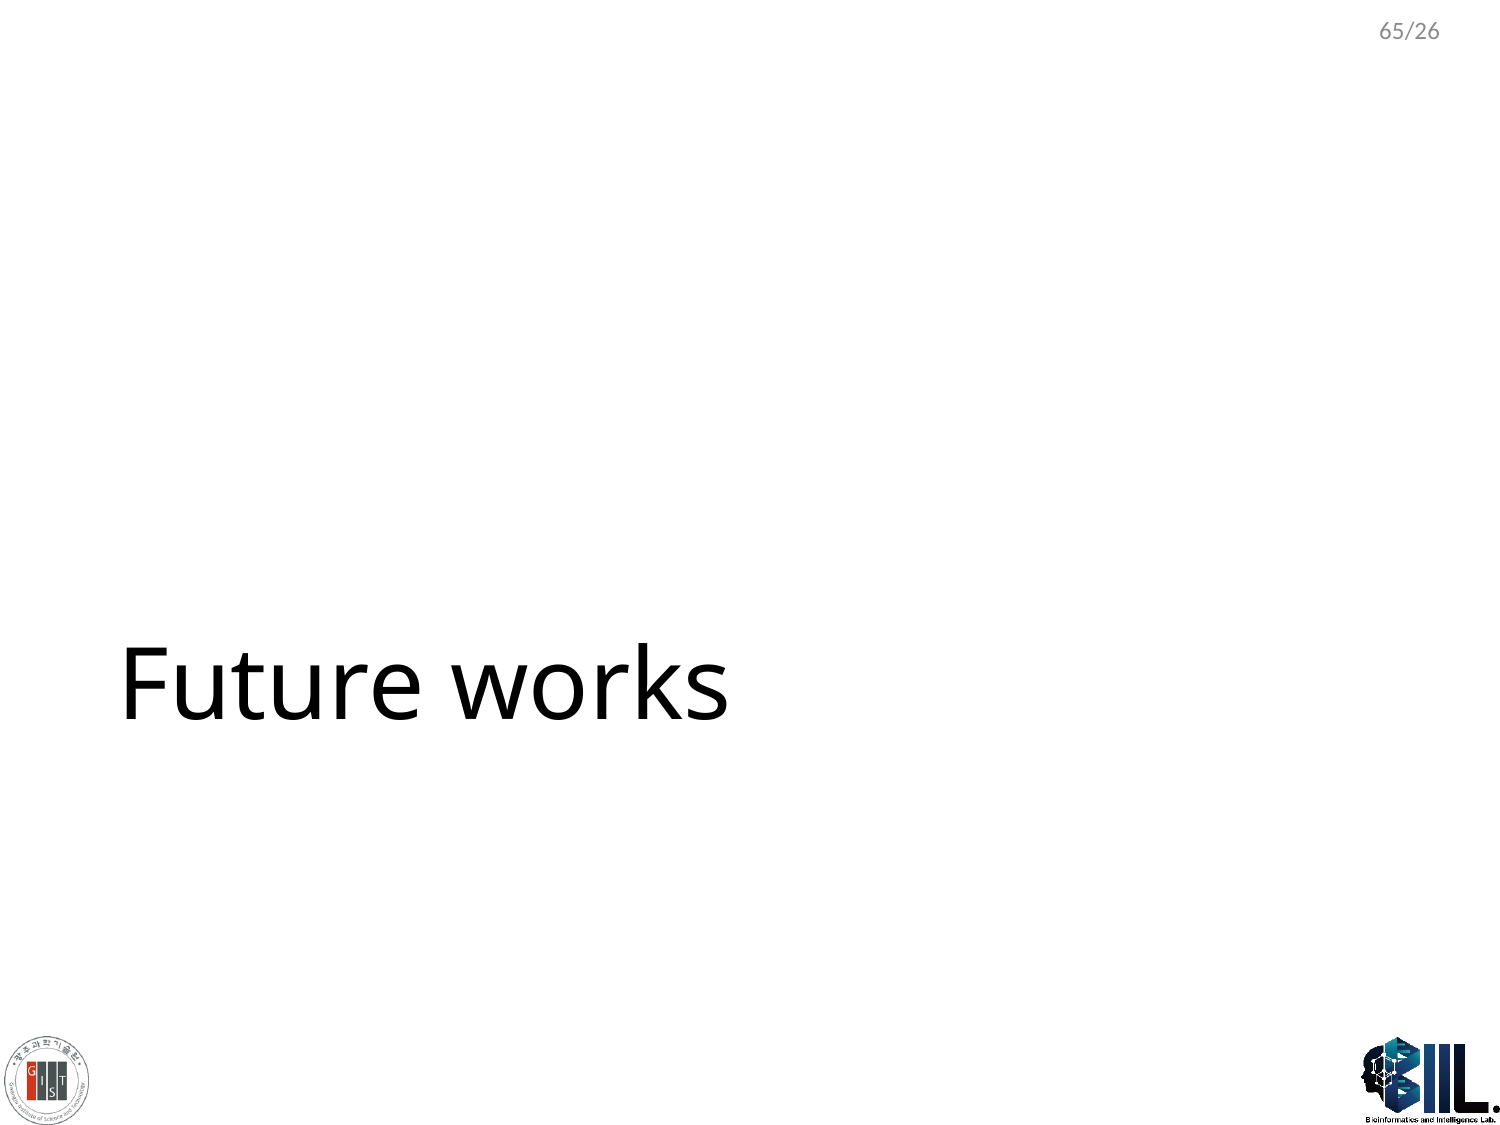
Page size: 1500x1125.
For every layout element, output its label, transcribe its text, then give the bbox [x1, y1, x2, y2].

picture [1361, 1037, 1500, 1125]
slide_number 65/26 [1117, 0, 1455, 60]
title Future works [102, 280, 1397, 749]
picture [4, 1036, 89, 1125]
